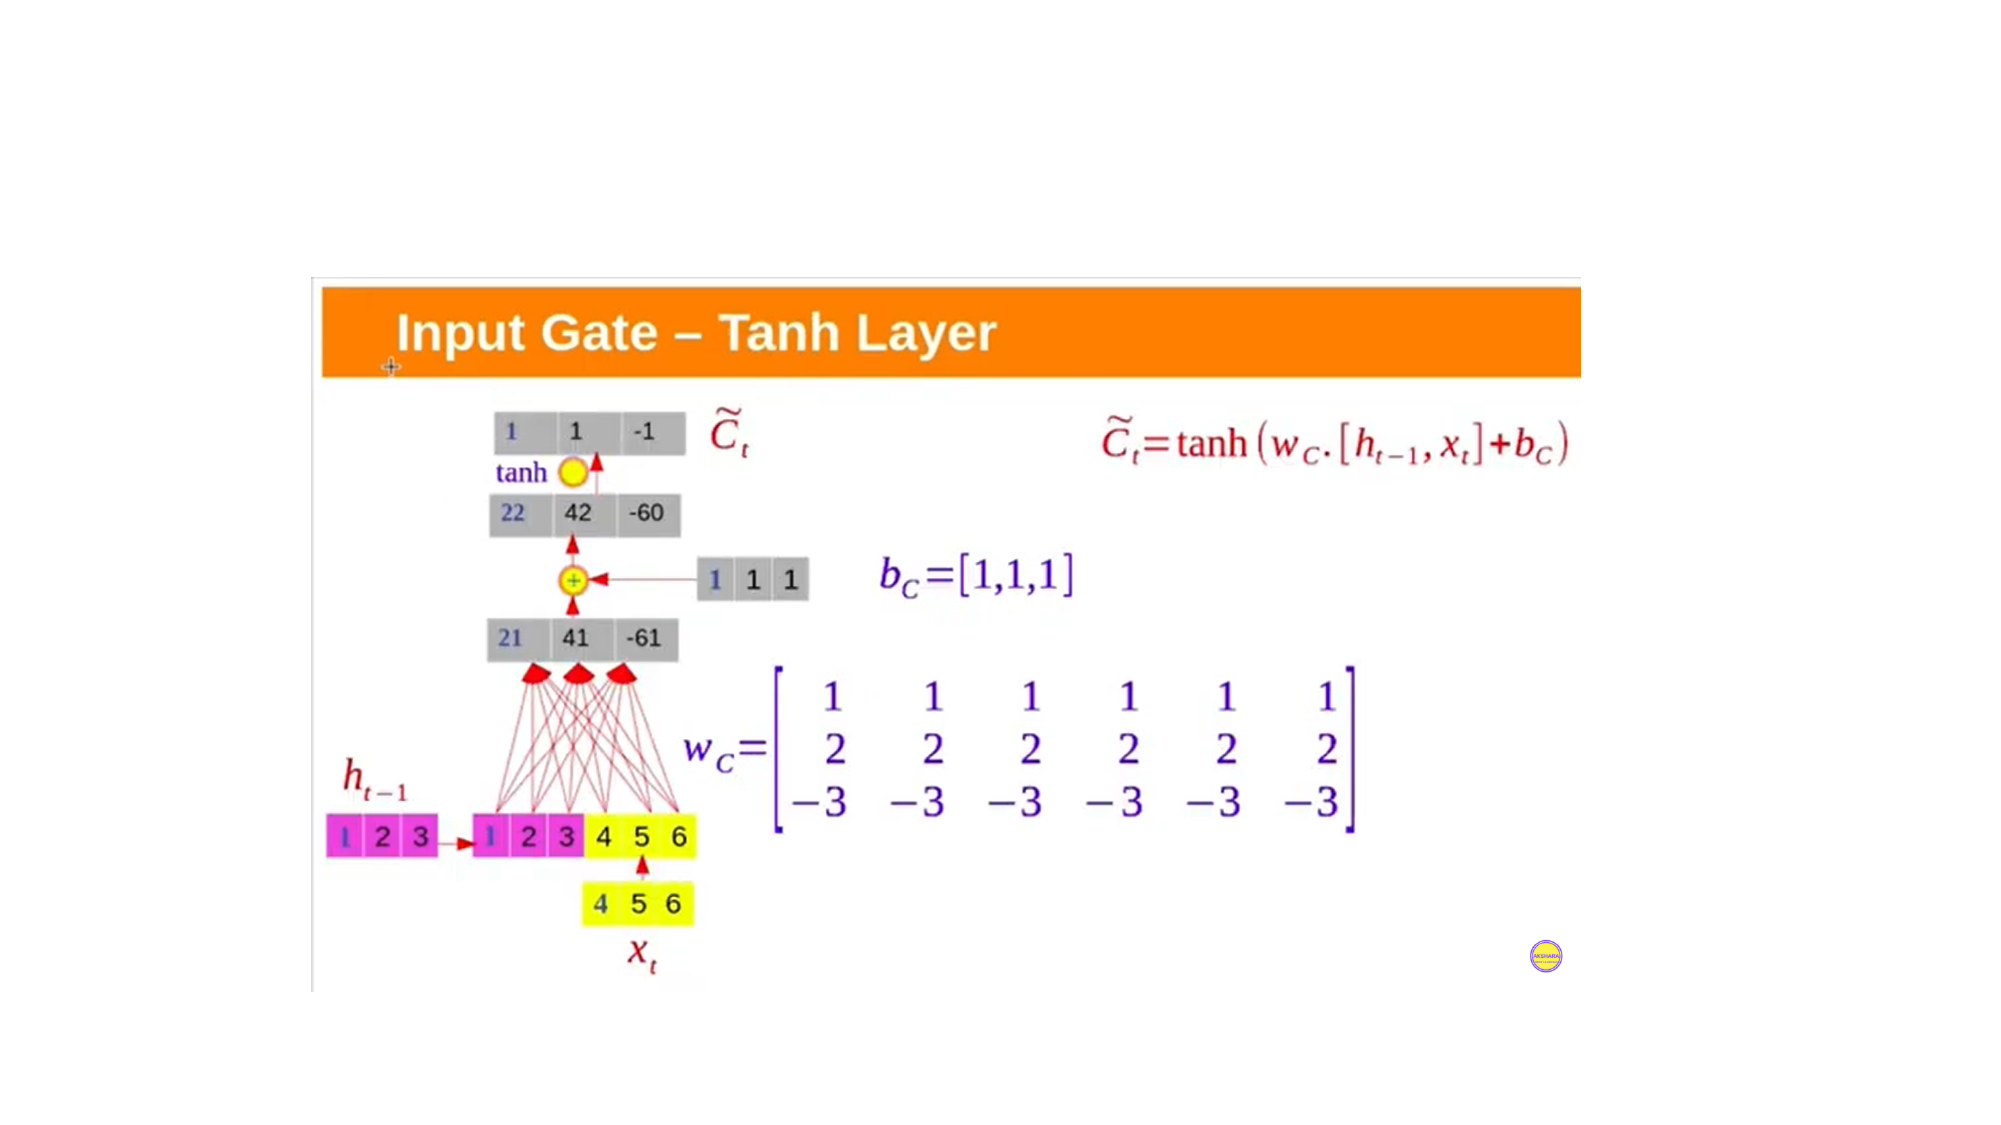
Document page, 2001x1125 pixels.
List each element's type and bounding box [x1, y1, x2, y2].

list [311, 277, 1580, 992]
